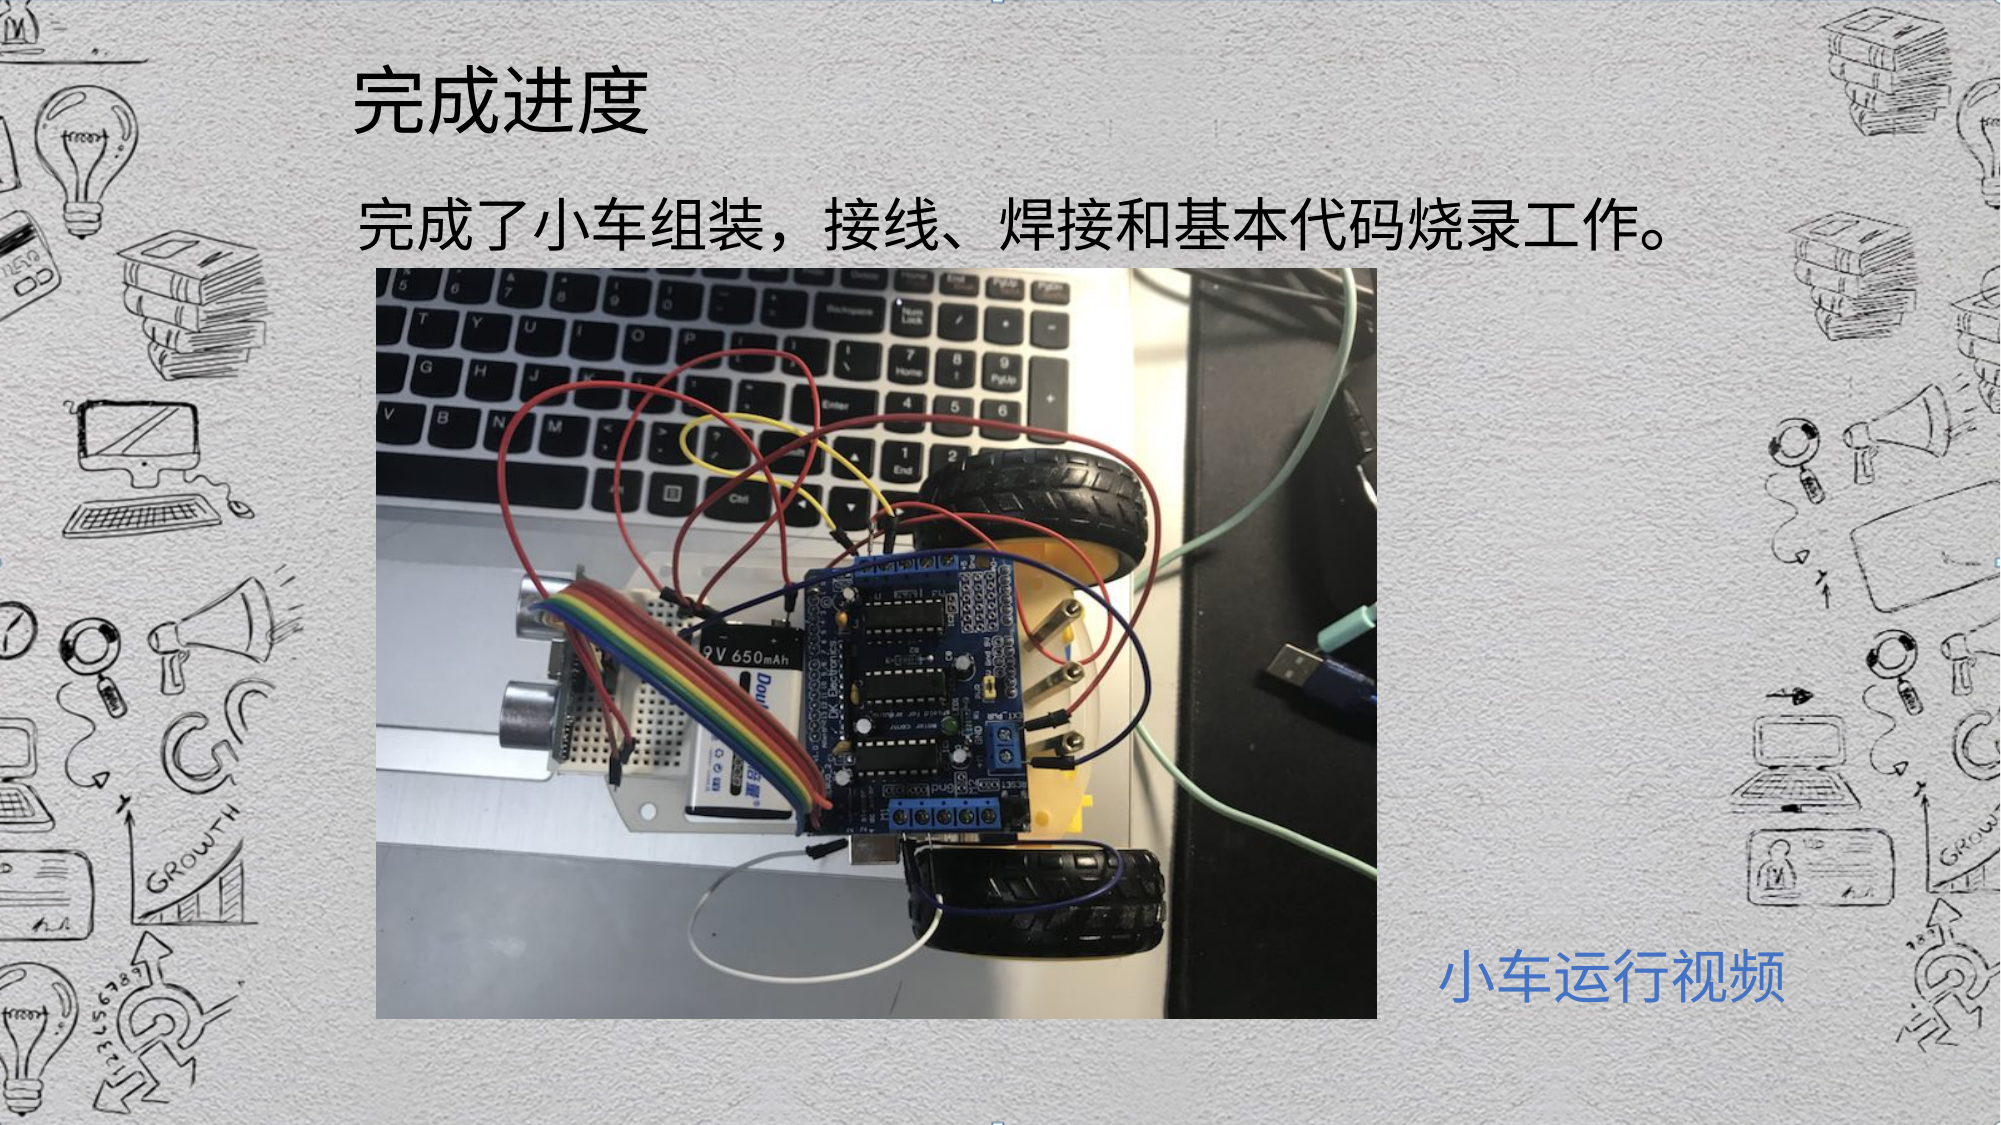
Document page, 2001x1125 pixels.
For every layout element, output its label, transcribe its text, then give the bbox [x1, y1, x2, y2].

picture [0, 0, 2001, 1125]
text_box 完成进度 [336, 46, 1635, 152]
text_box 完成了小车组装，接线、焊接和基本代码烧录工作。 [209, 172, 1692, 268]
text_box 小车运行视频 [1422, 932, 1828, 1018]
